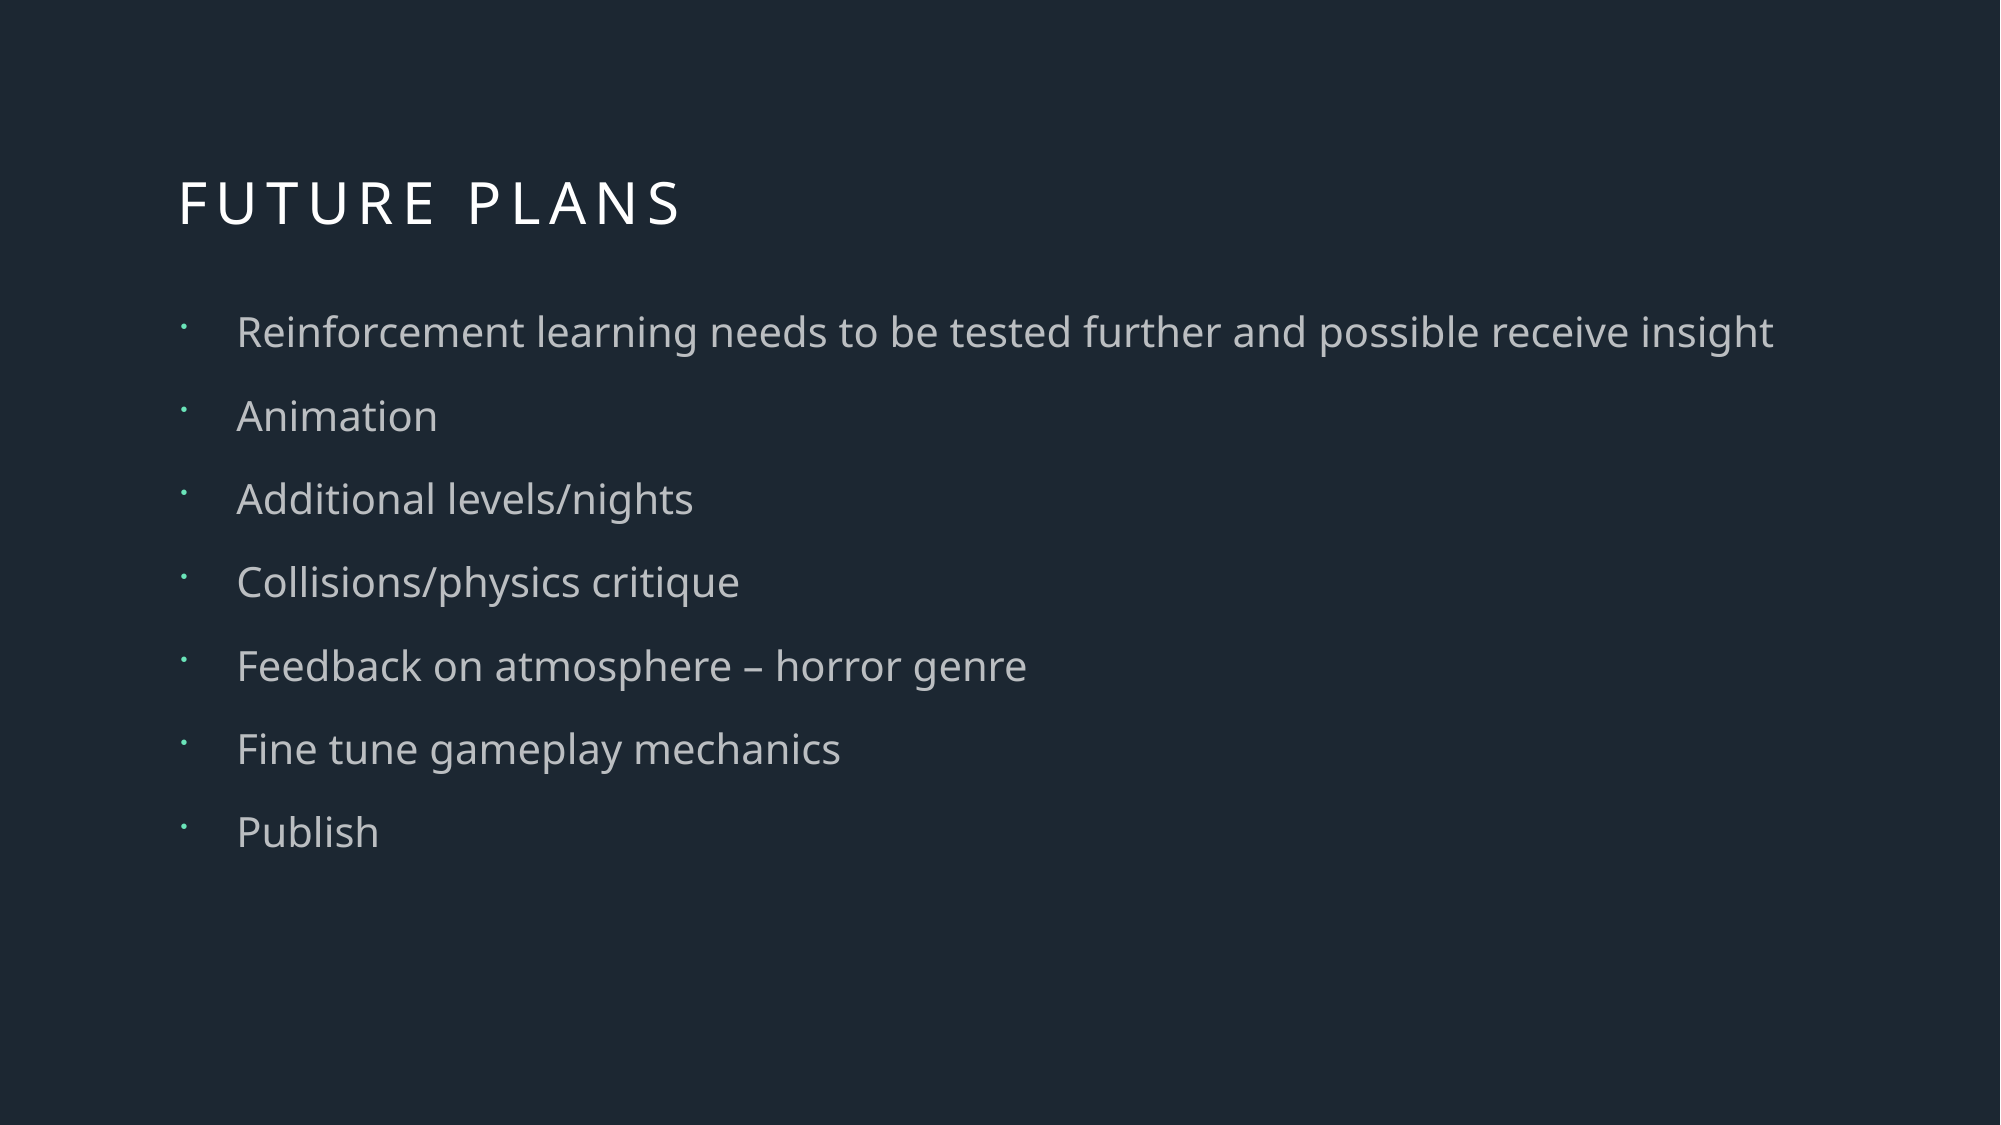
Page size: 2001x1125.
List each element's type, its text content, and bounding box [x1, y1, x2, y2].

list Reinforcement learning needs to be tested further and possible receive insight Animation Additional levels/nights Collisions/physics critique Feedback on atmosphere – horror genre Fine tune gameplay mechanics Publish [177, 293, 1822, 947]
title Future Plans [177, 165, 1822, 274]
